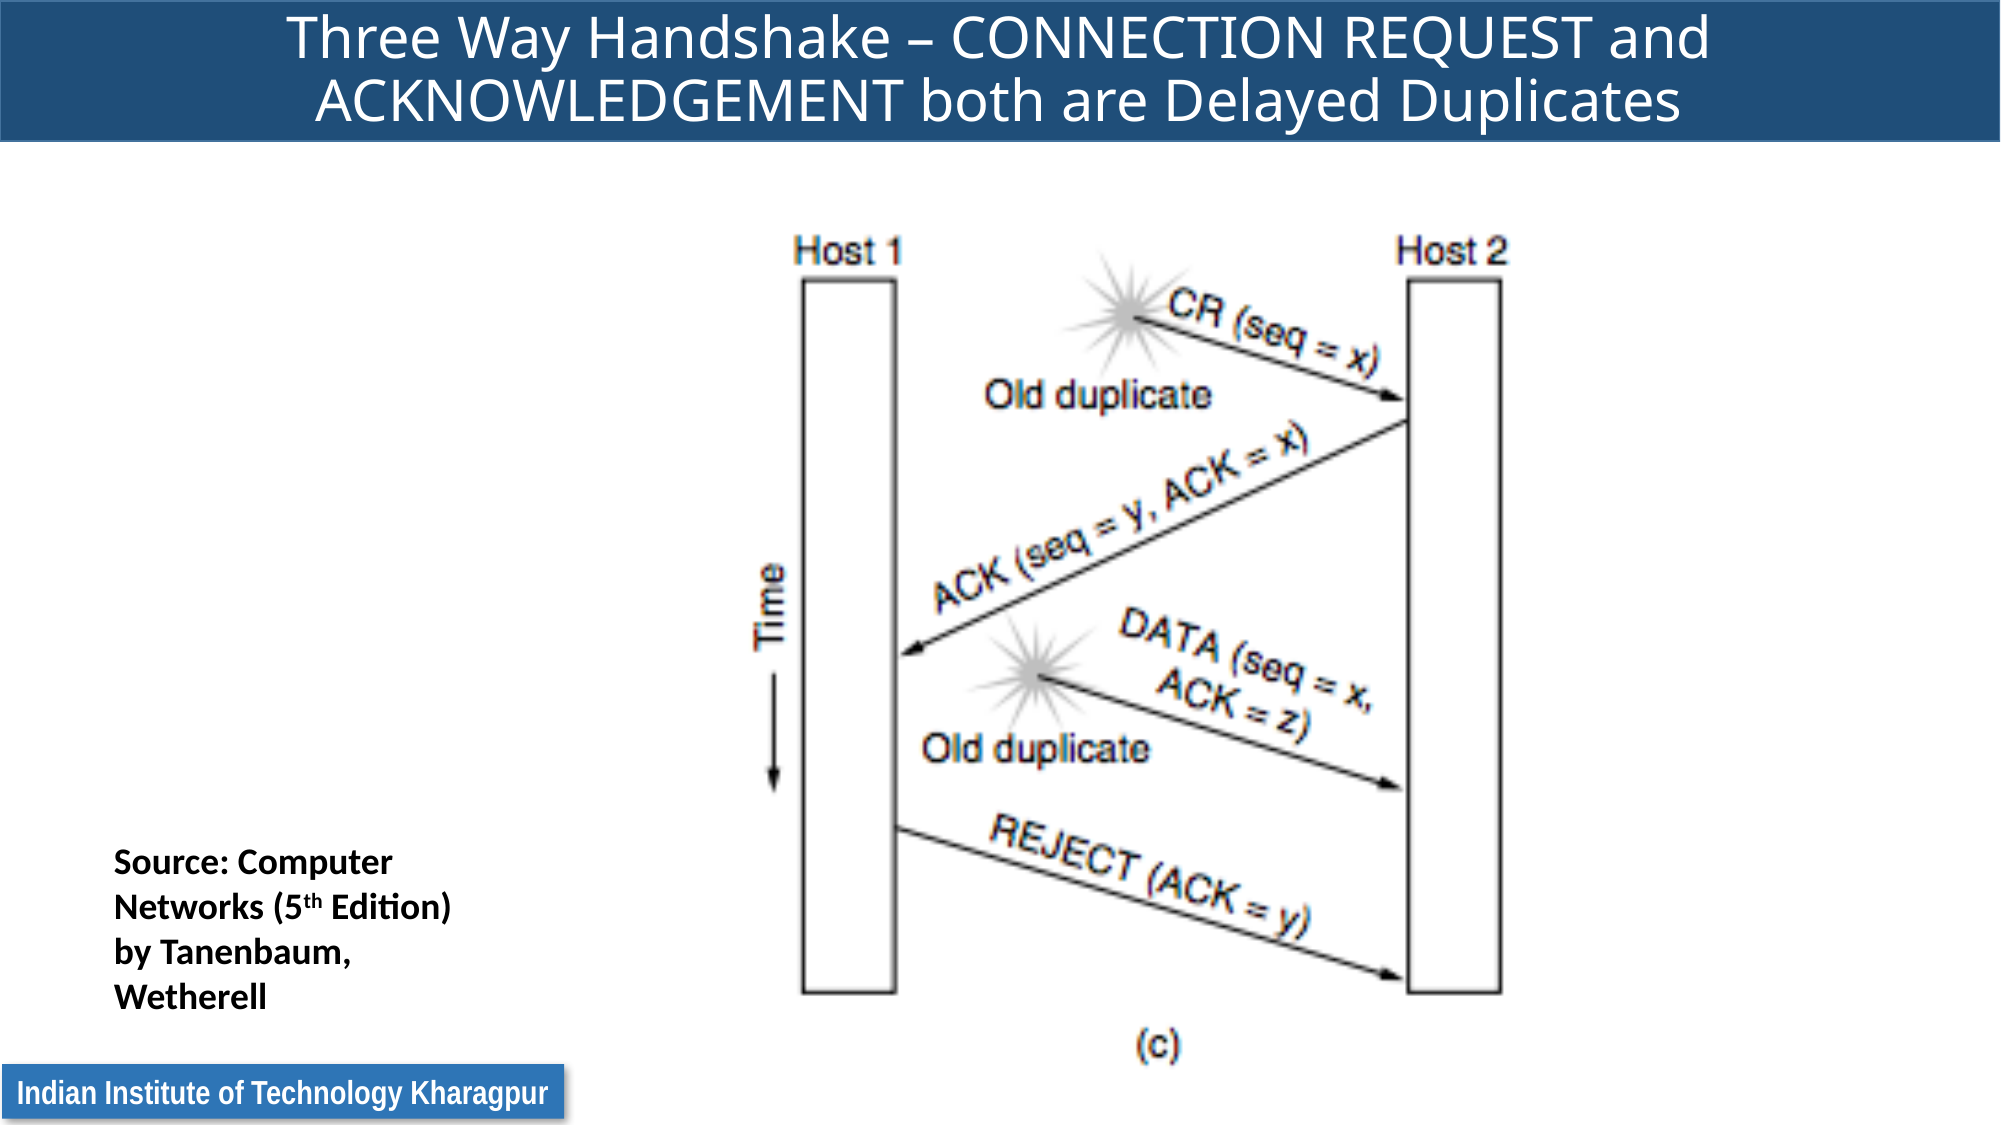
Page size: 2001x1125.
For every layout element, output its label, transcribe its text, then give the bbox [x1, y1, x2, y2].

text_box Source: Computer Networks (5th Edition) by Tanenbaum, Wetherell [99, 829, 475, 1025]
title Three Way Handshake – CONNECTION REQUEST and ACKNOWLEDGEMENT both are Delayed Duplicates [0, 1, 2000, 141]
picture [685, 207, 1629, 1114]
